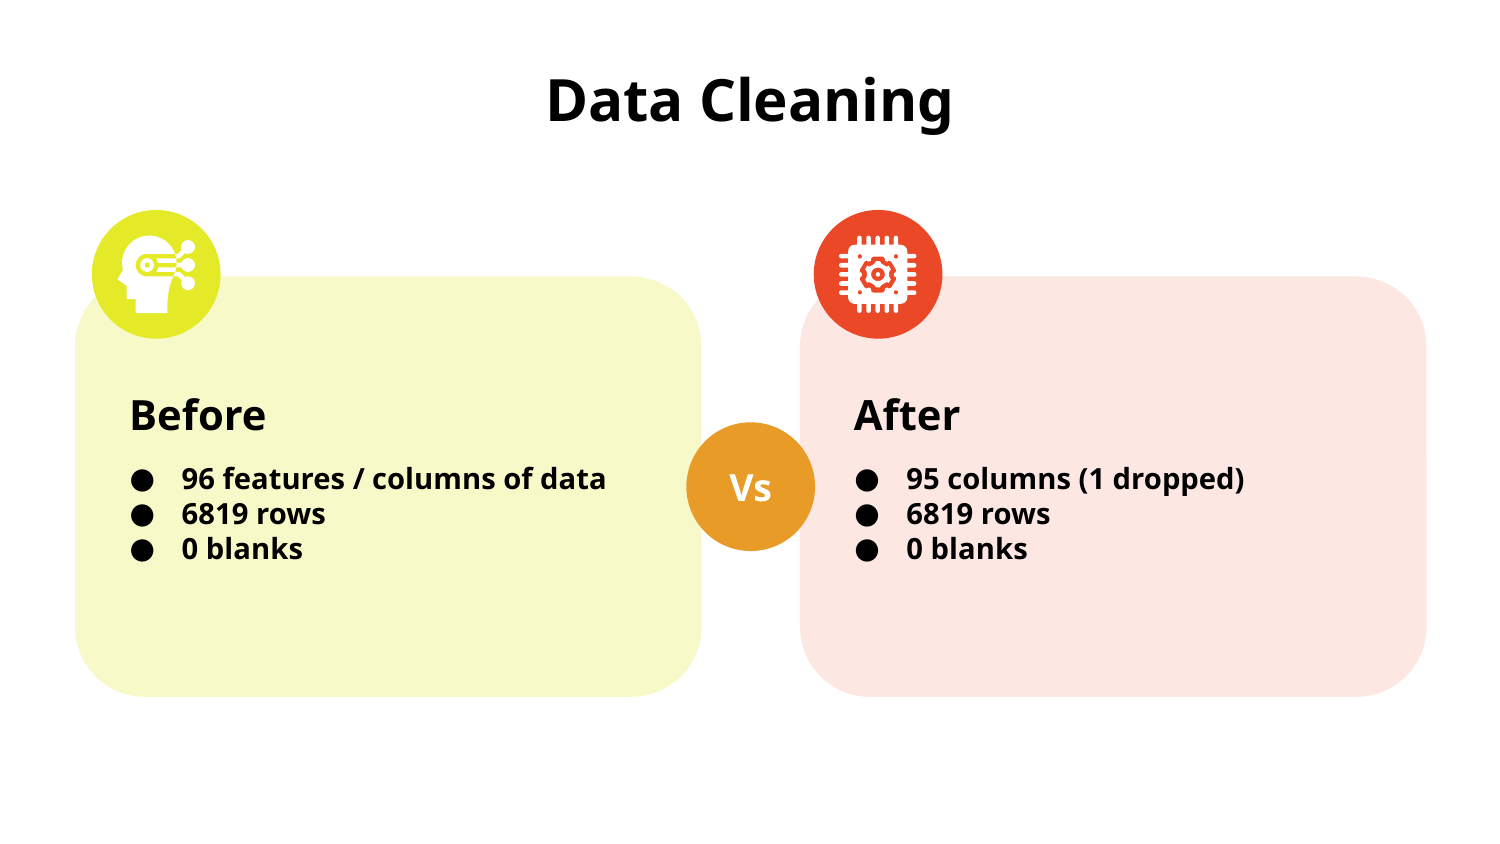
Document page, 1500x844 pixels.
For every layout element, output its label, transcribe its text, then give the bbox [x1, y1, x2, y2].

text_box [74, 276, 702, 697]
text_box [799, 276, 1427, 697]
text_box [117, 235, 196, 314]
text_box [113, 386, 663, 632]
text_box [838, 386, 1411, 632]
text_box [838, 235, 917, 314]
text_box [813, 209, 943, 339]
text_box Vs [686, 422, 816, 552]
title Data Cleaning [75, 67, 1425, 129]
text_box [91, 209, 221, 339]
